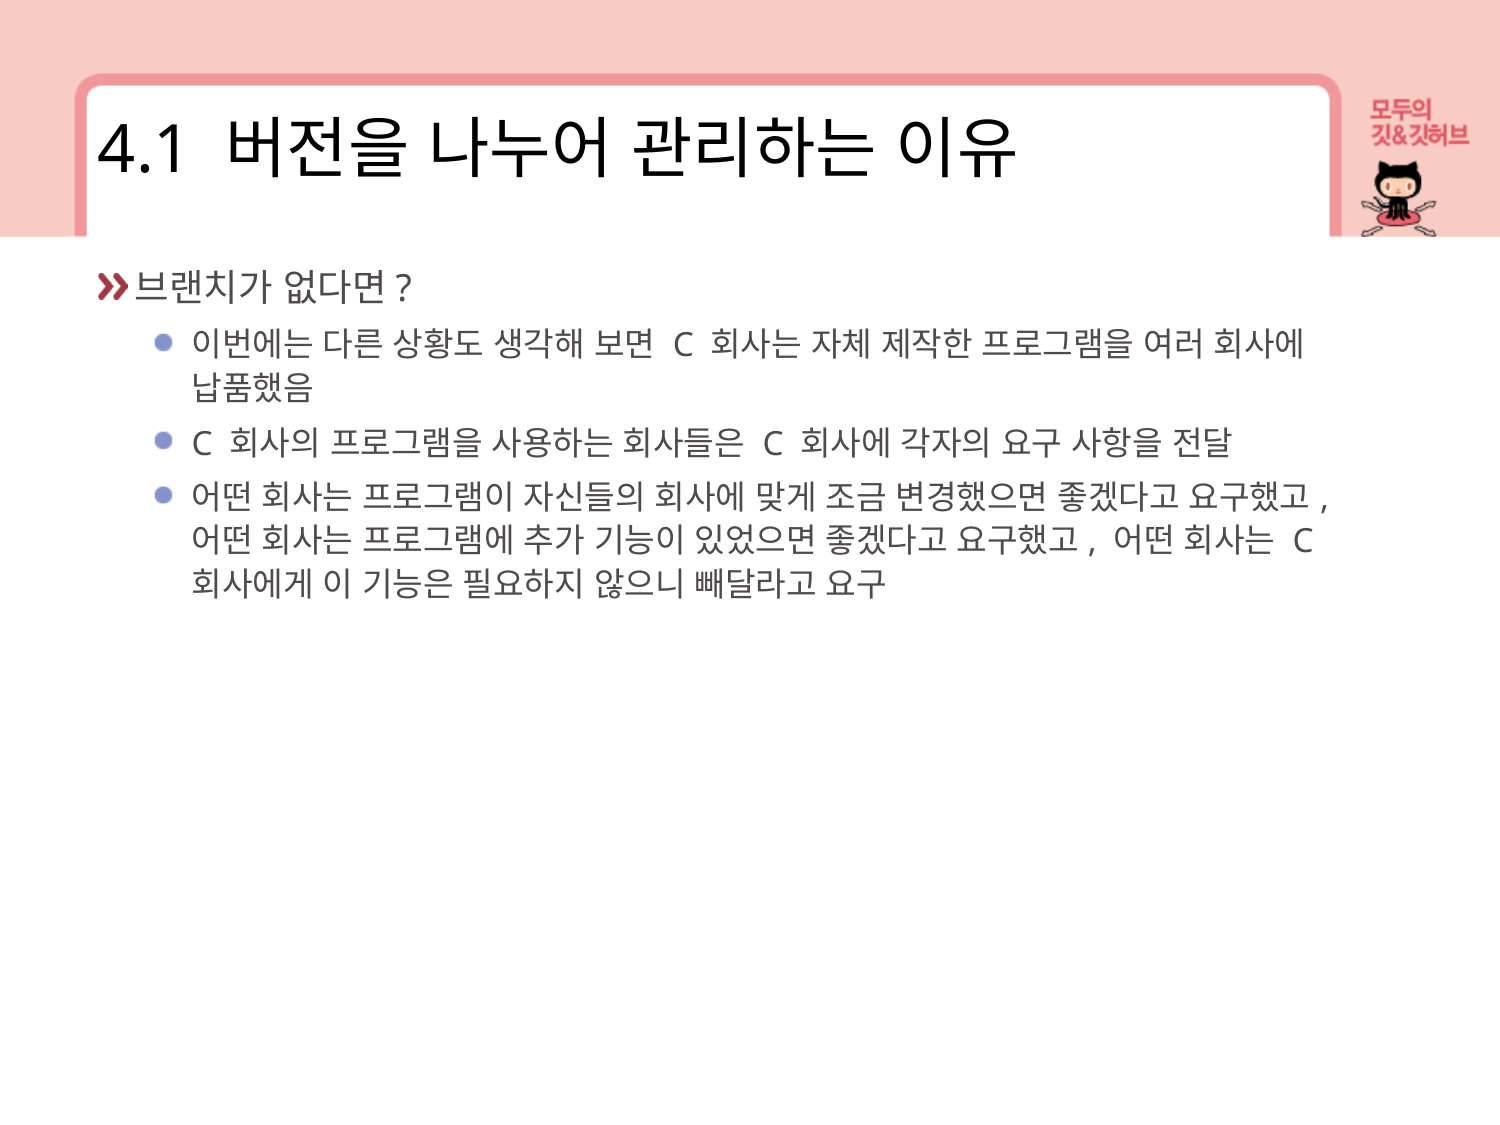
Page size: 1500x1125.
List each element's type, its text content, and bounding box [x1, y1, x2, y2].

text_box 4.1 버전을 나누어 관리하는 이유 [82, 61, 1413, 193]
text_box 브랜치가 없다면? 이번에는 다른 상황도 생각해 보면 C 회사는 자체 제작한 프로그램을 여러 회사에 납품했음 C 회사의 프로그램을 사용하는 회사들은 C 회사에 각자의 요구 사항을 전달 어떤 회사는 프로그램이 자신들의 회사에 맞게 조금 변경했으면 좋겠다고 요구했고, 어떤 회사는 프로그램에 추가 기능이 있었으면 좋겠다고 요구했고, 어떤 회사는 C 회사에게 이 기능은 필요하지 않으니 빼달라고 요구 [82, 252, 1413, 1067]
picture [0, 0, 1500, 1125]
